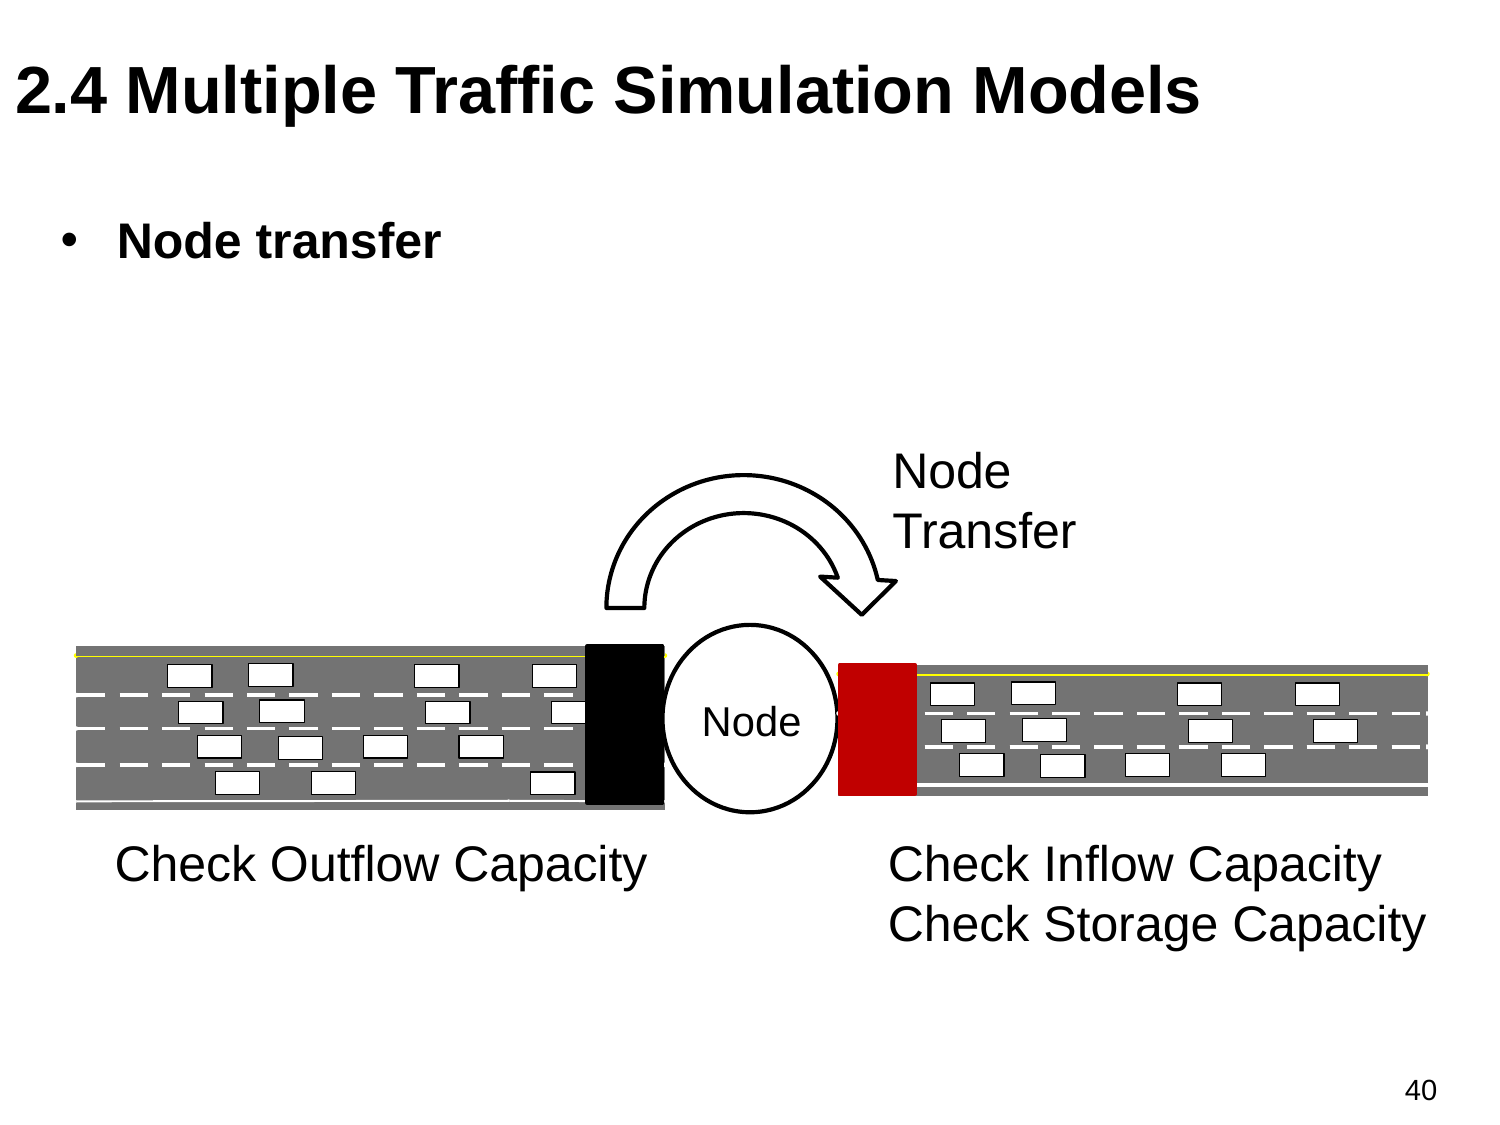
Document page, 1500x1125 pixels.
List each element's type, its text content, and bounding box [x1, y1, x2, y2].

text_box [604, 473, 898, 613]
text_box Node Transfer [877, 431, 1100, 567]
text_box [37, 596, 713, 854]
text_box Node transfer [45, 201, 457, 277]
text_box 40 [1390, 1063, 1482, 1124]
text_box Node [716, 687, 794, 753]
title 2.4 Multiple Traffic Simulation Models [0, 4, 1391, 171]
text_box Check Inflow Capacity Check Storage Capacity [873, 881, 1456, 959]
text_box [799, 614, 1476, 873]
text_box [716, 753, 794, 815]
text_box Check Outflow Capacity [43, 863, 663, 899]
text_box [716, 622, 794, 687]
